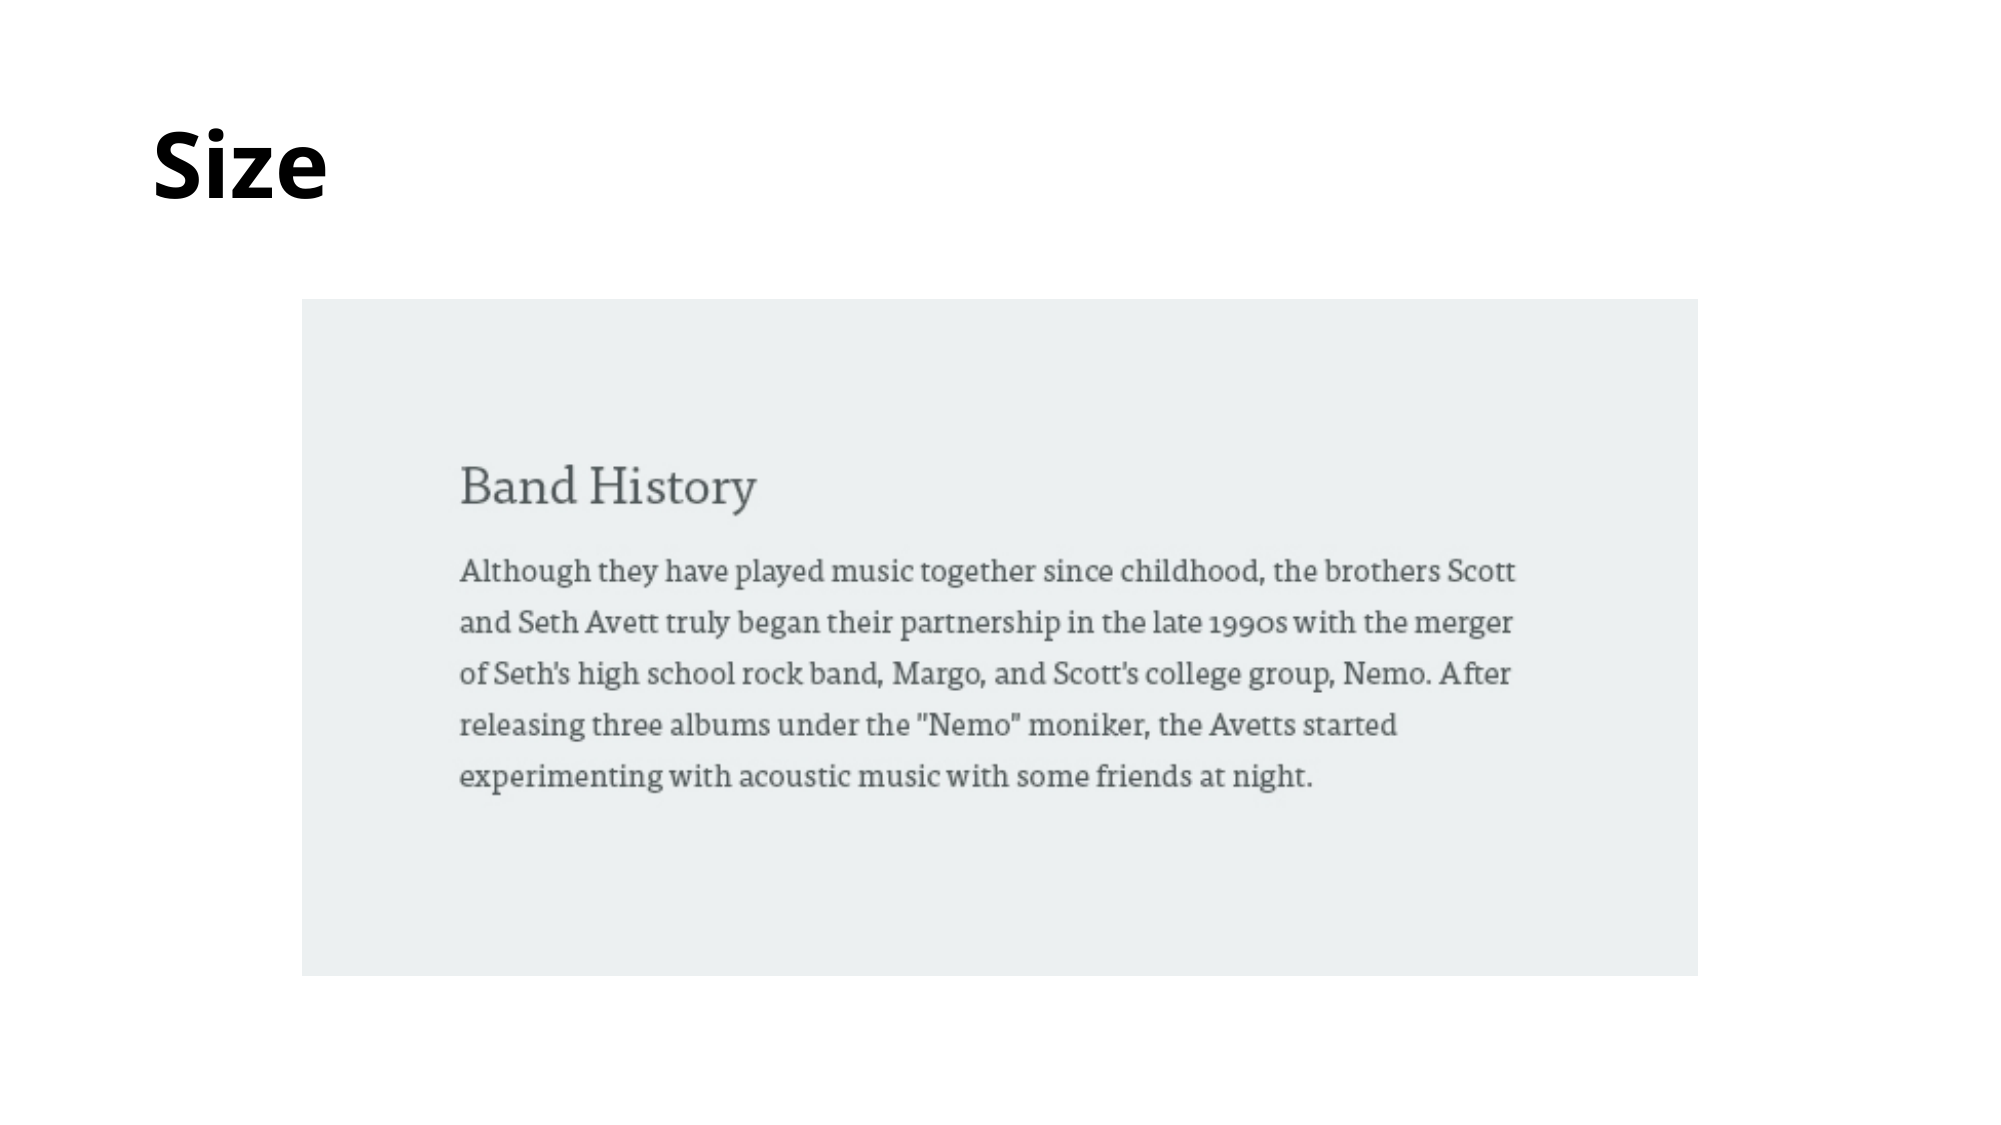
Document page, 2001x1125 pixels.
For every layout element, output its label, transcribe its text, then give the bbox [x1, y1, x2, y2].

title Size [137, 59, 1863, 278]
picture [302, 299, 1698, 976]
